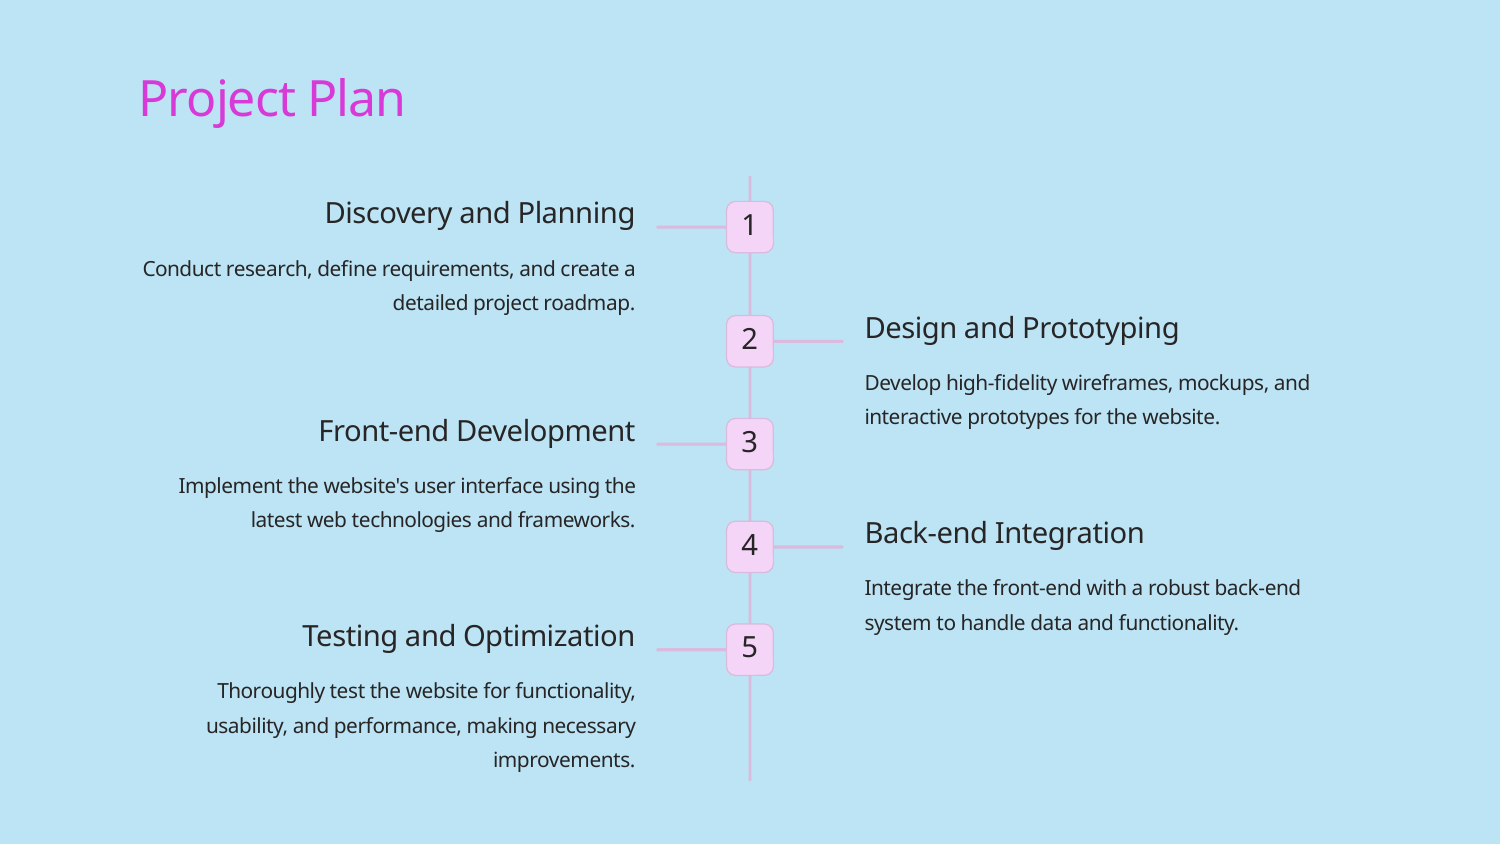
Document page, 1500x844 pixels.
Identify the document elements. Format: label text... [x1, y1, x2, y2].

text_box 4 [742, 530, 758, 563]
text_box Implement the website's user interface using the latest web technologies and frameworks. [138, 462, 636, 536]
text_box Conduct research, define requirements, and create a detailed project roadmap. [138, 245, 636, 319]
text_box Back-end Integration [864, 518, 1110, 552]
text_box 2 [742, 325, 758, 358]
text_box Develop high-fidelity wireframes, mockups, and interactive prototypes for the website. [864, 360, 1362, 434]
text_box [774, 545, 844, 549]
text_box [748, 367, 752, 418]
text_box [774, 339, 844, 343]
text_box [656, 225, 726, 229]
text_box [726, 315, 774, 367]
text_box [748, 573, 752, 624]
text_box [656, 648, 726, 652]
text_box [726, 521, 774, 573]
text_box 5 [742, 633, 758, 666]
text_box 1 [742, 210, 758, 244]
text_box [748, 676, 752, 782]
text_box Testing and Optimization [367, 621, 636, 655]
text_box Design and Prototyping [864, 312, 1115, 347]
text_box Integrate the front-end with a robust back-end system to handle data and functionality. [864, 565, 1362, 639]
text_box 3 [742, 427, 758, 461]
text_box [726, 624, 774, 676]
text_box Project Plan [138, 62, 630, 130]
text_box [726, 201, 774, 253]
text_box [748, 253, 752, 315]
text_box Thoroughly test the website for functionality, usability, and performance, making necessary improvements. [138, 668, 636, 742]
text_box [748, 470, 752, 521]
text_box [656, 442, 726, 446]
text_box [726, 418, 774, 470]
text_box Discovery and Planning [383, 198, 636, 233]
text_box Front-end Development [381, 415, 636, 450]
text_box [748, 175, 752, 201]
